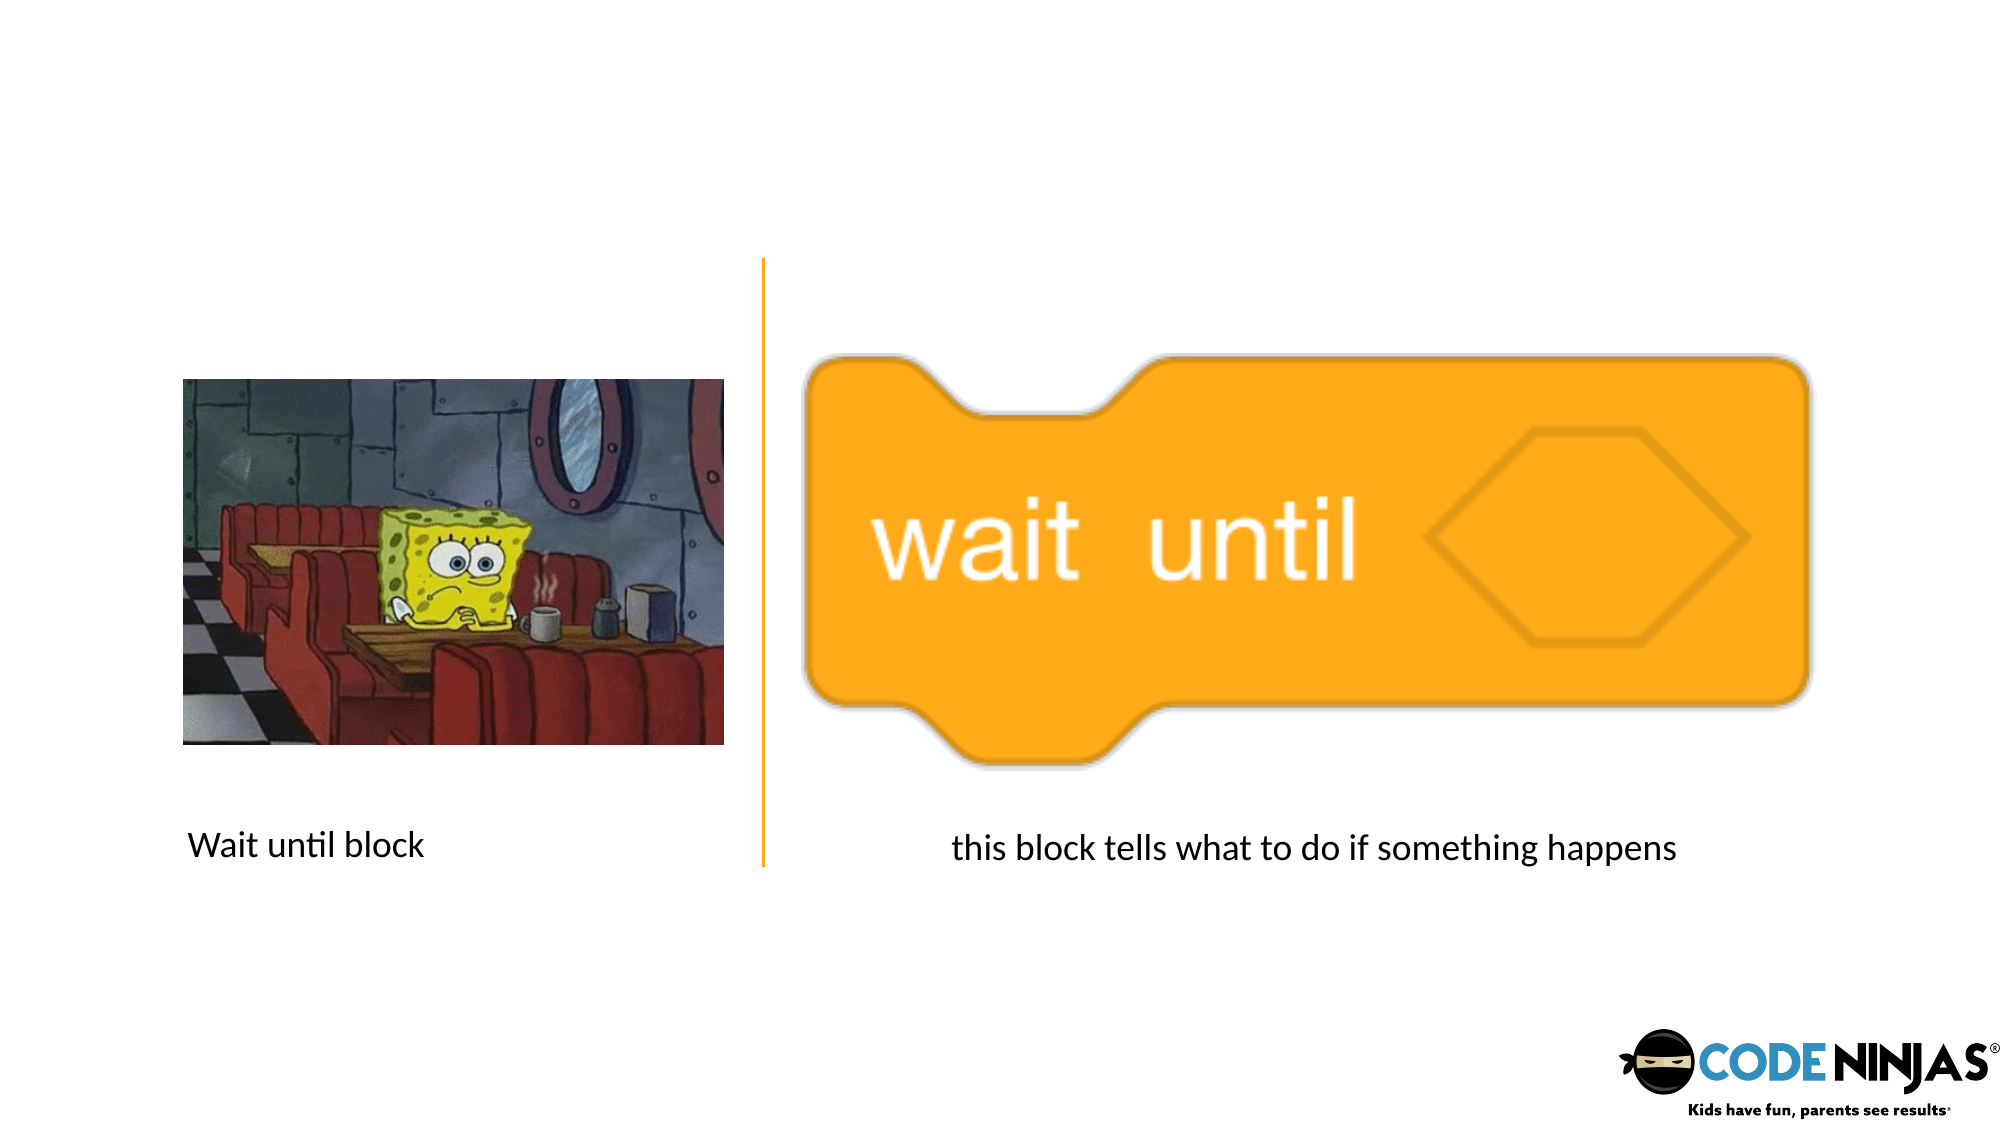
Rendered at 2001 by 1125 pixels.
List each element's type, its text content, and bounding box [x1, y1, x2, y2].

picture [1619, 1029, 2000, 1119]
picture [801, 353, 1817, 771]
text_box this block tells what to do if something happens [861, 710, 1863, 981]
picture [182, 379, 724, 745]
text_box Wait until block [172, 710, 773, 981]
